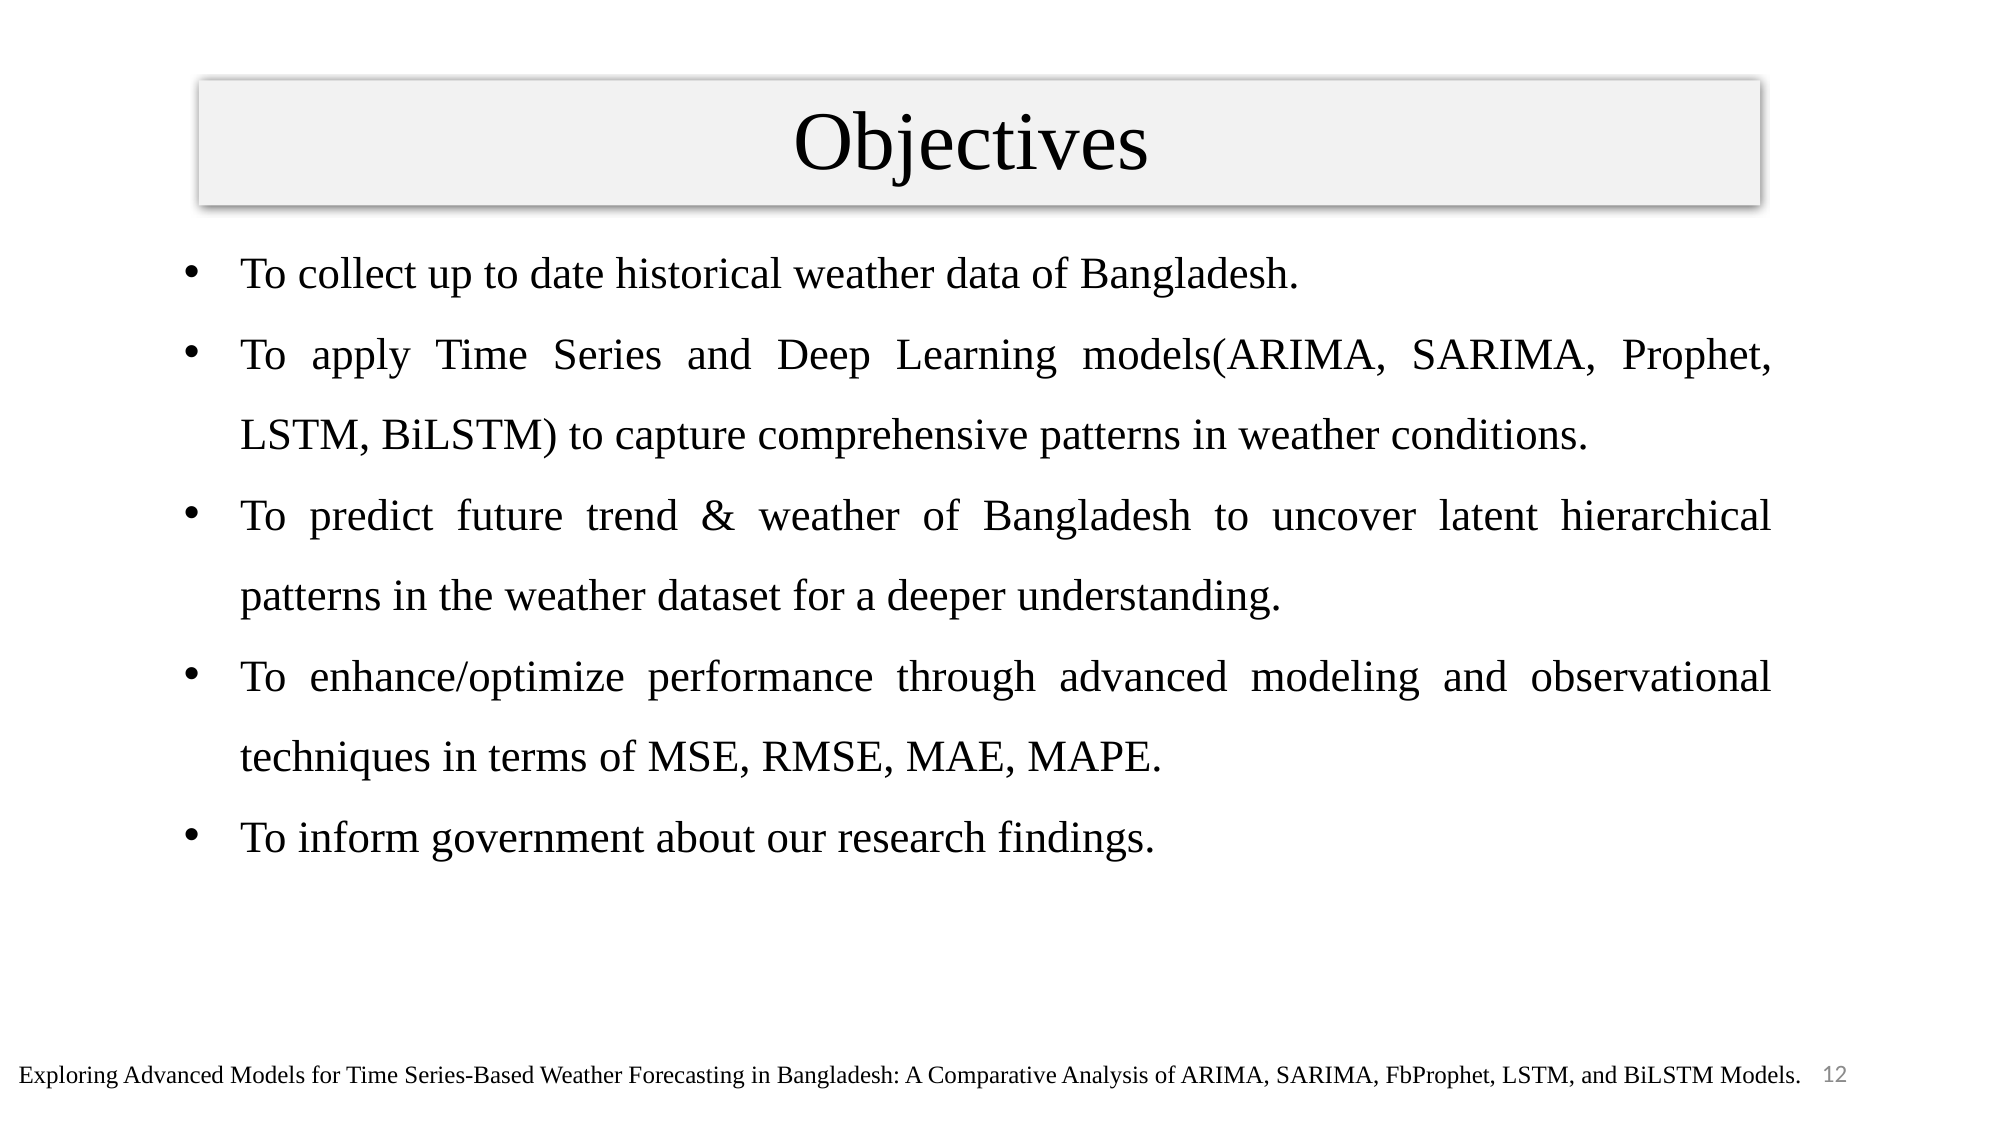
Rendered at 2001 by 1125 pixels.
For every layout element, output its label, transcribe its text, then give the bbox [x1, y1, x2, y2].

text_box [198, 80, 778, 206]
slide_number 12 [1412, 1042, 1863, 1103]
title Objectives [778, 34, 1181, 209]
text_box To collect up to date historical weather data of Bangladesh. To apply Time Series and Deep Learning models(ARIMA, SARIMA, Prophet, LSTM, BiLSTM) to capture comprehensive patterns in weather conditions. To predict future trend & weather of Bangladesh to uncover latent hierarchical patterns in the weather dataset for a deeper understanding. To enhance/optimize performance through advanced modeling and observational techniques in terms of MSE, RMSE, MAE, MAPE. To inform government about our research findings. [169, 209, 1791, 869]
text_box [1181, 80, 1761, 206]
text_box Exploring Advanced Models for Time Series-Based Weather Forecasting in Bangladesh: A Comparative Analysis of ARIMA, SARIMA, FbProphet, LSTM, and BiLSTM Models. [0, 1050, 1823, 1096]
